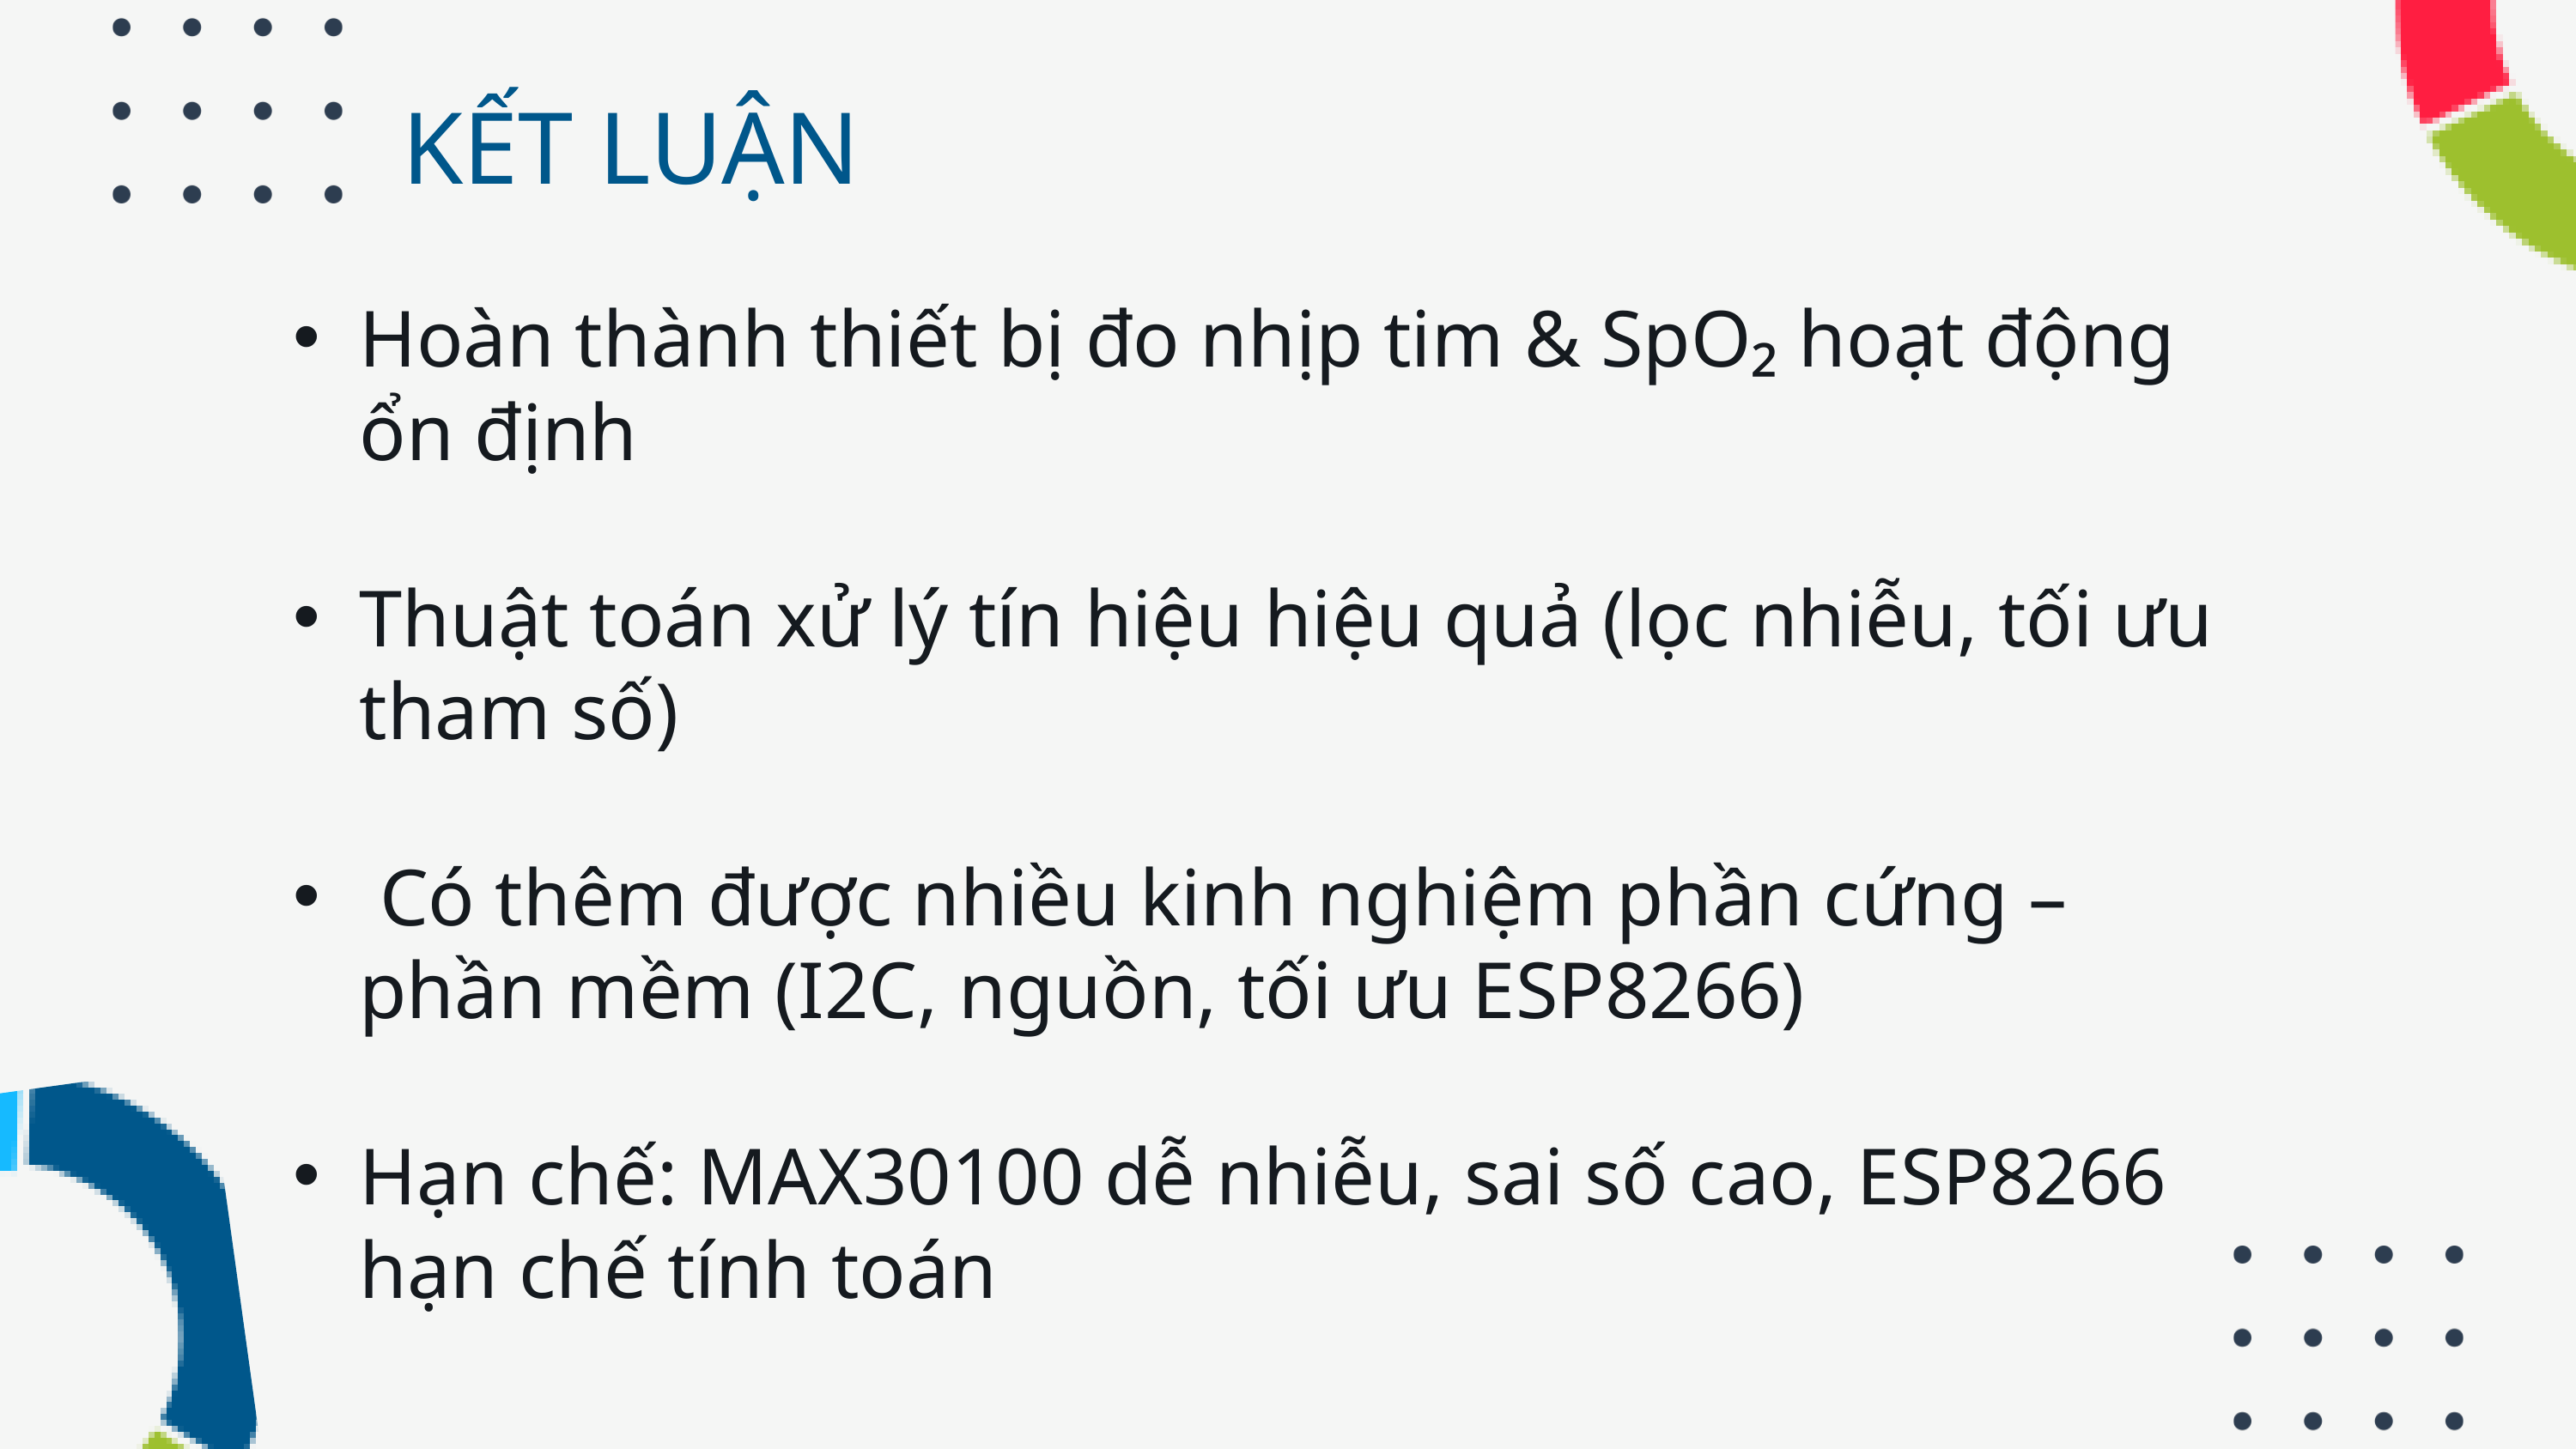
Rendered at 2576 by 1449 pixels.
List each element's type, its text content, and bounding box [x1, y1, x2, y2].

text_box [0, 1064, 261, 1449]
text_box Hoàn thành thiết bị đo nhịp tim & SpO₂ hoạt động ổn định Thuật toán xử lý tín hiệu hiệu quả (lọc nhiễu, tối ưu tham số) Có thêm được nhiều kinh nghiệm phần cứng – phần mềm (I2C, nguồn, tối ưu ESP8266) Hạn chế: MAX30100 dễ nhiễu, sai số cao, ESP8266 hạn chế tính toán [227, 289, 2218, 1314]
text_box KẾT LUẬN [402, 85, 1268, 204]
text_box [2233, 1246, 2464, 1449]
text_box [2395, 0, 2576, 290]
text_box [112, 0, 343, 203]
